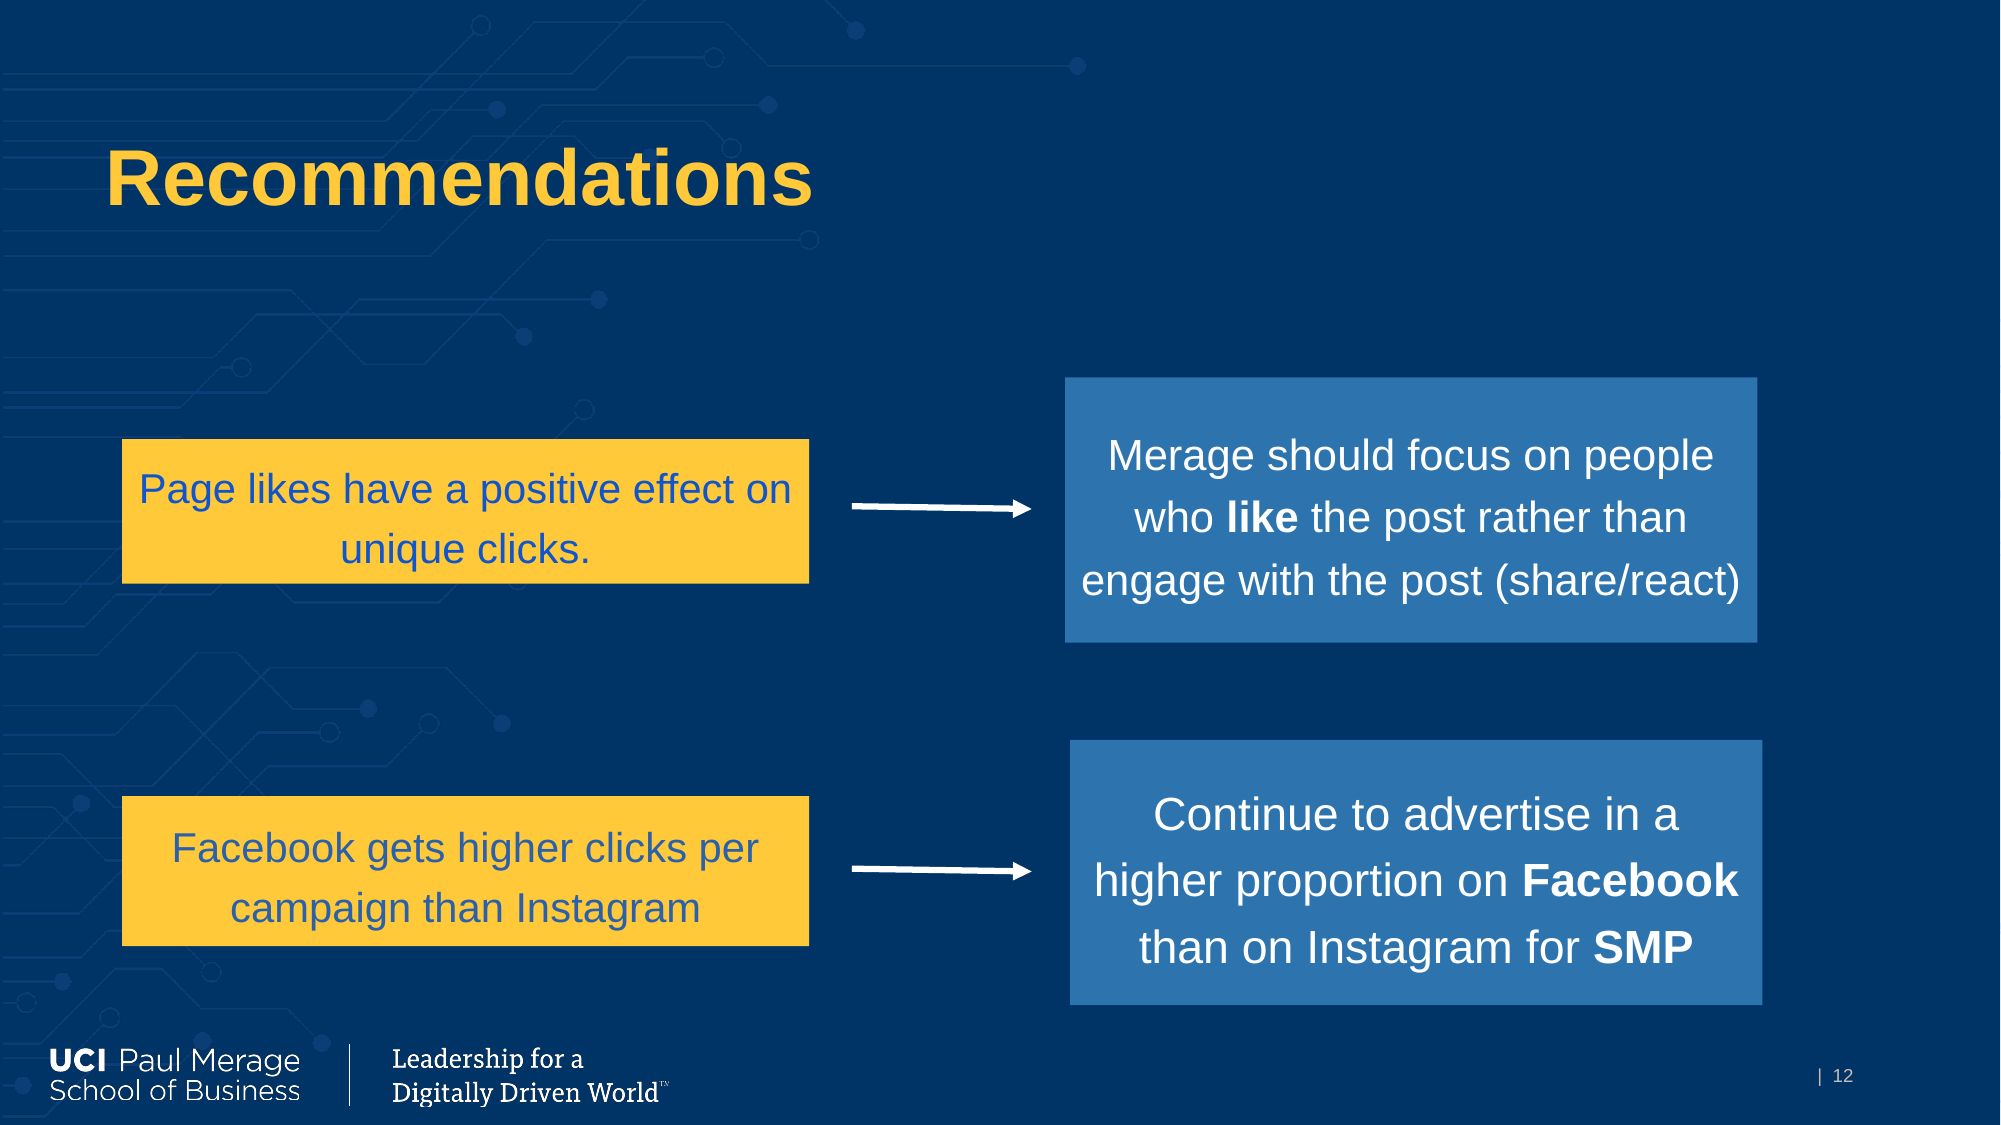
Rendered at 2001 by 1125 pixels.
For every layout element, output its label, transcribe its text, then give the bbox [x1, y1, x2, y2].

list Page likes have a positive effect on unique clicks. [122, 439, 810, 584]
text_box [851, 868, 1032, 872]
title Recommendations [90, 57, 1910, 231]
list Merage should focus on people who like the post rather than engage with the post (share/react) [1065, 377, 1758, 643]
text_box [851, 505, 1032, 510]
picture [50, 1047, 299, 1100]
text_box Facebook gets higher clicks per campaign than Instagram [122, 796, 810, 947]
list Continue to advertise in a higher proportion on Facebook than on Instagram for SMP [1070, 739, 1763, 1006]
picture [393, 1047, 669, 1107]
slide_number | 12 [1793, 1043, 1869, 1107]
